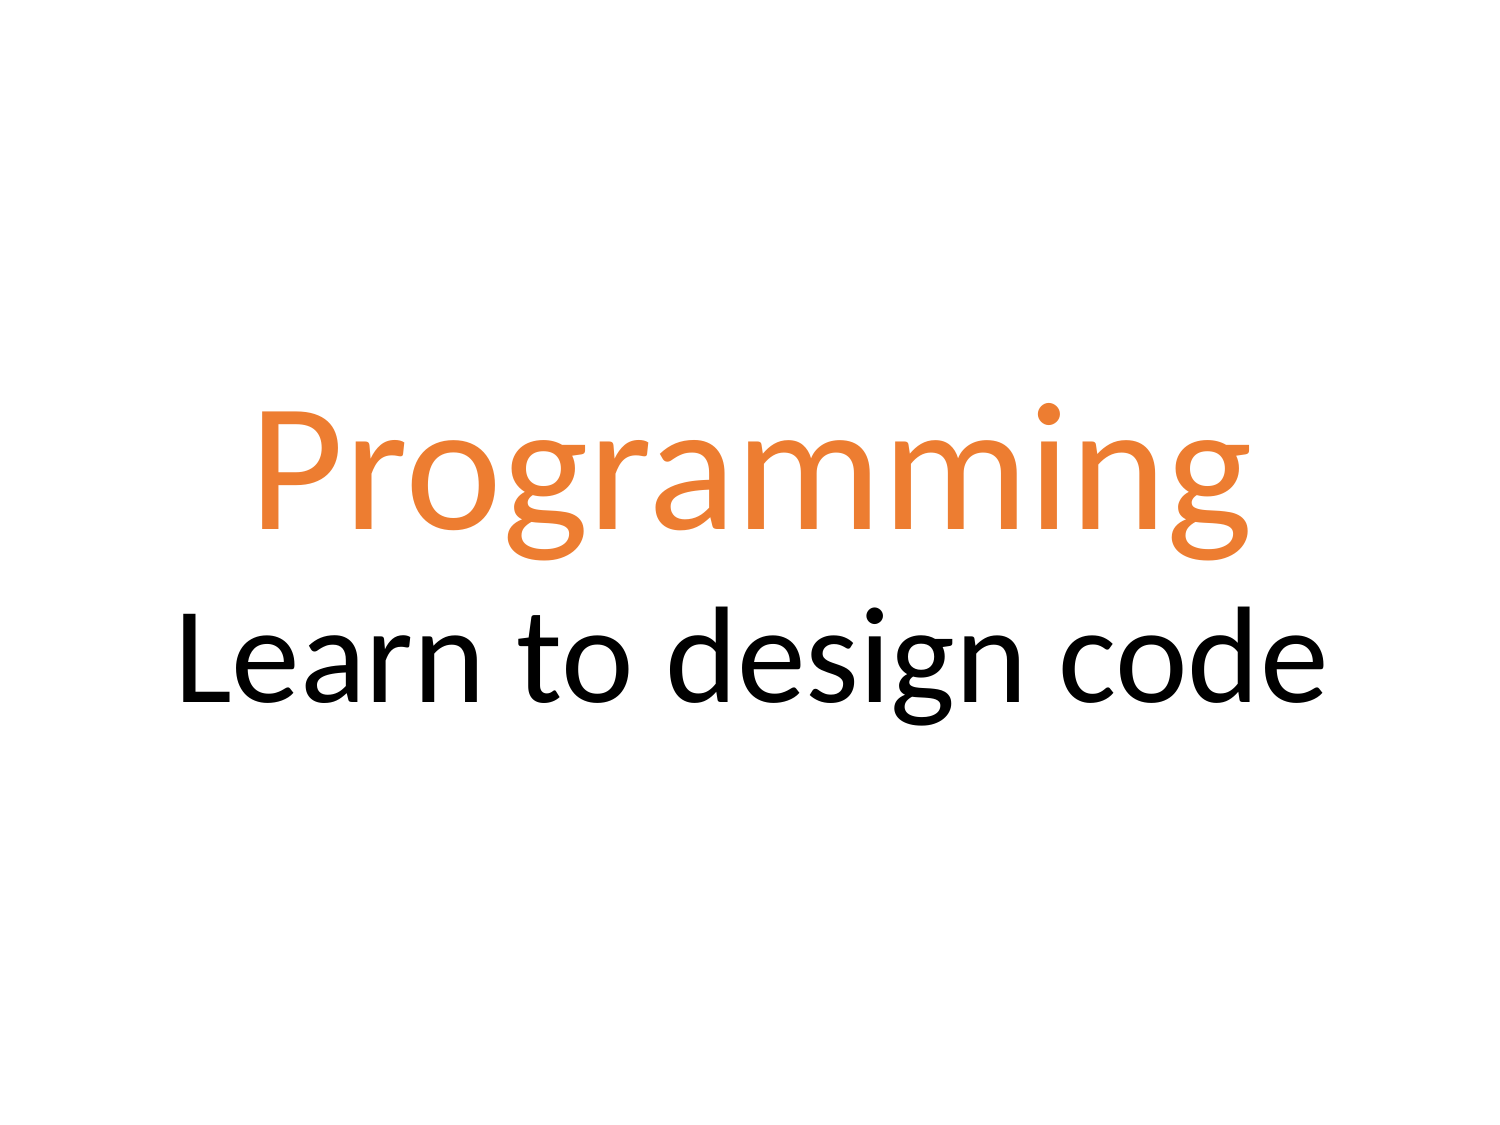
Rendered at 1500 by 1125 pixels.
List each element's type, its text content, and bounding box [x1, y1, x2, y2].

list Programming Learn to design code [92, 83, 1412, 1019]
